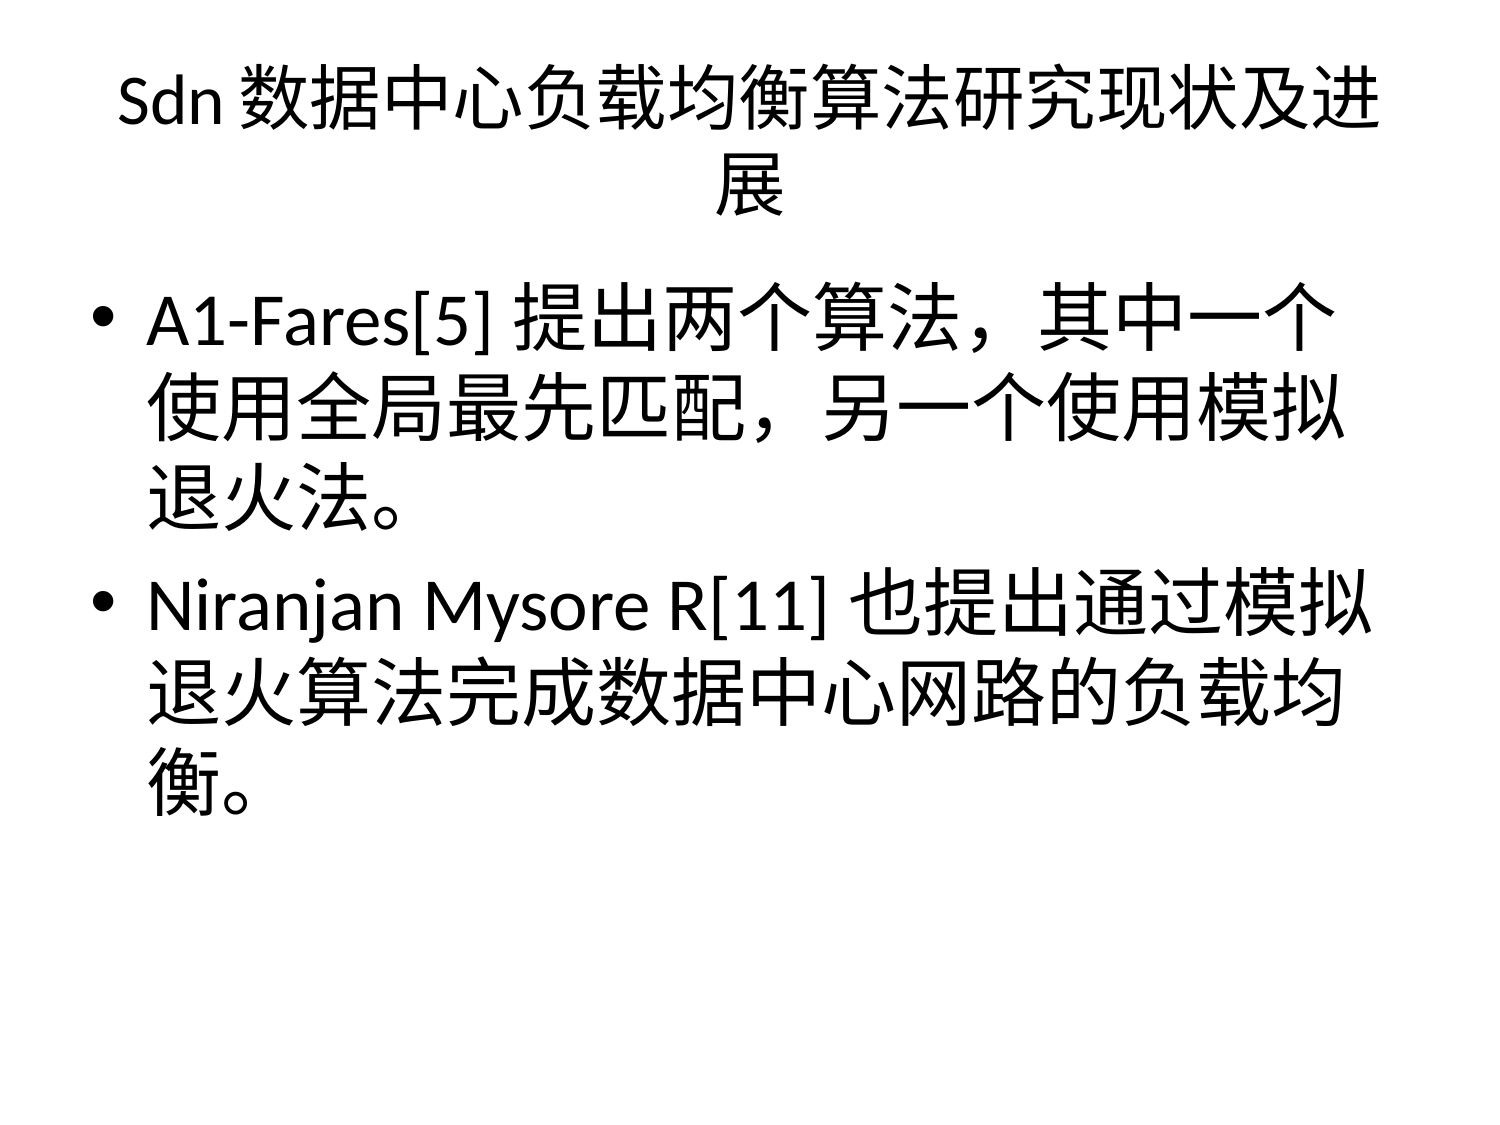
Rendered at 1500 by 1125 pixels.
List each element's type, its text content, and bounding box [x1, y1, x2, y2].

title Sdn数据中心负载均衡算法研究现状及进展 [75, 45, 1425, 233]
list A1-Fares[5]提出两个算法，其中一个使用全局最先匹配，另一个使用模拟退火法。 Niranjan Mysore R[11]也提出通过模拟退火算法完成数据中心网路的负载均衡。 [75, 262, 1425, 1005]
